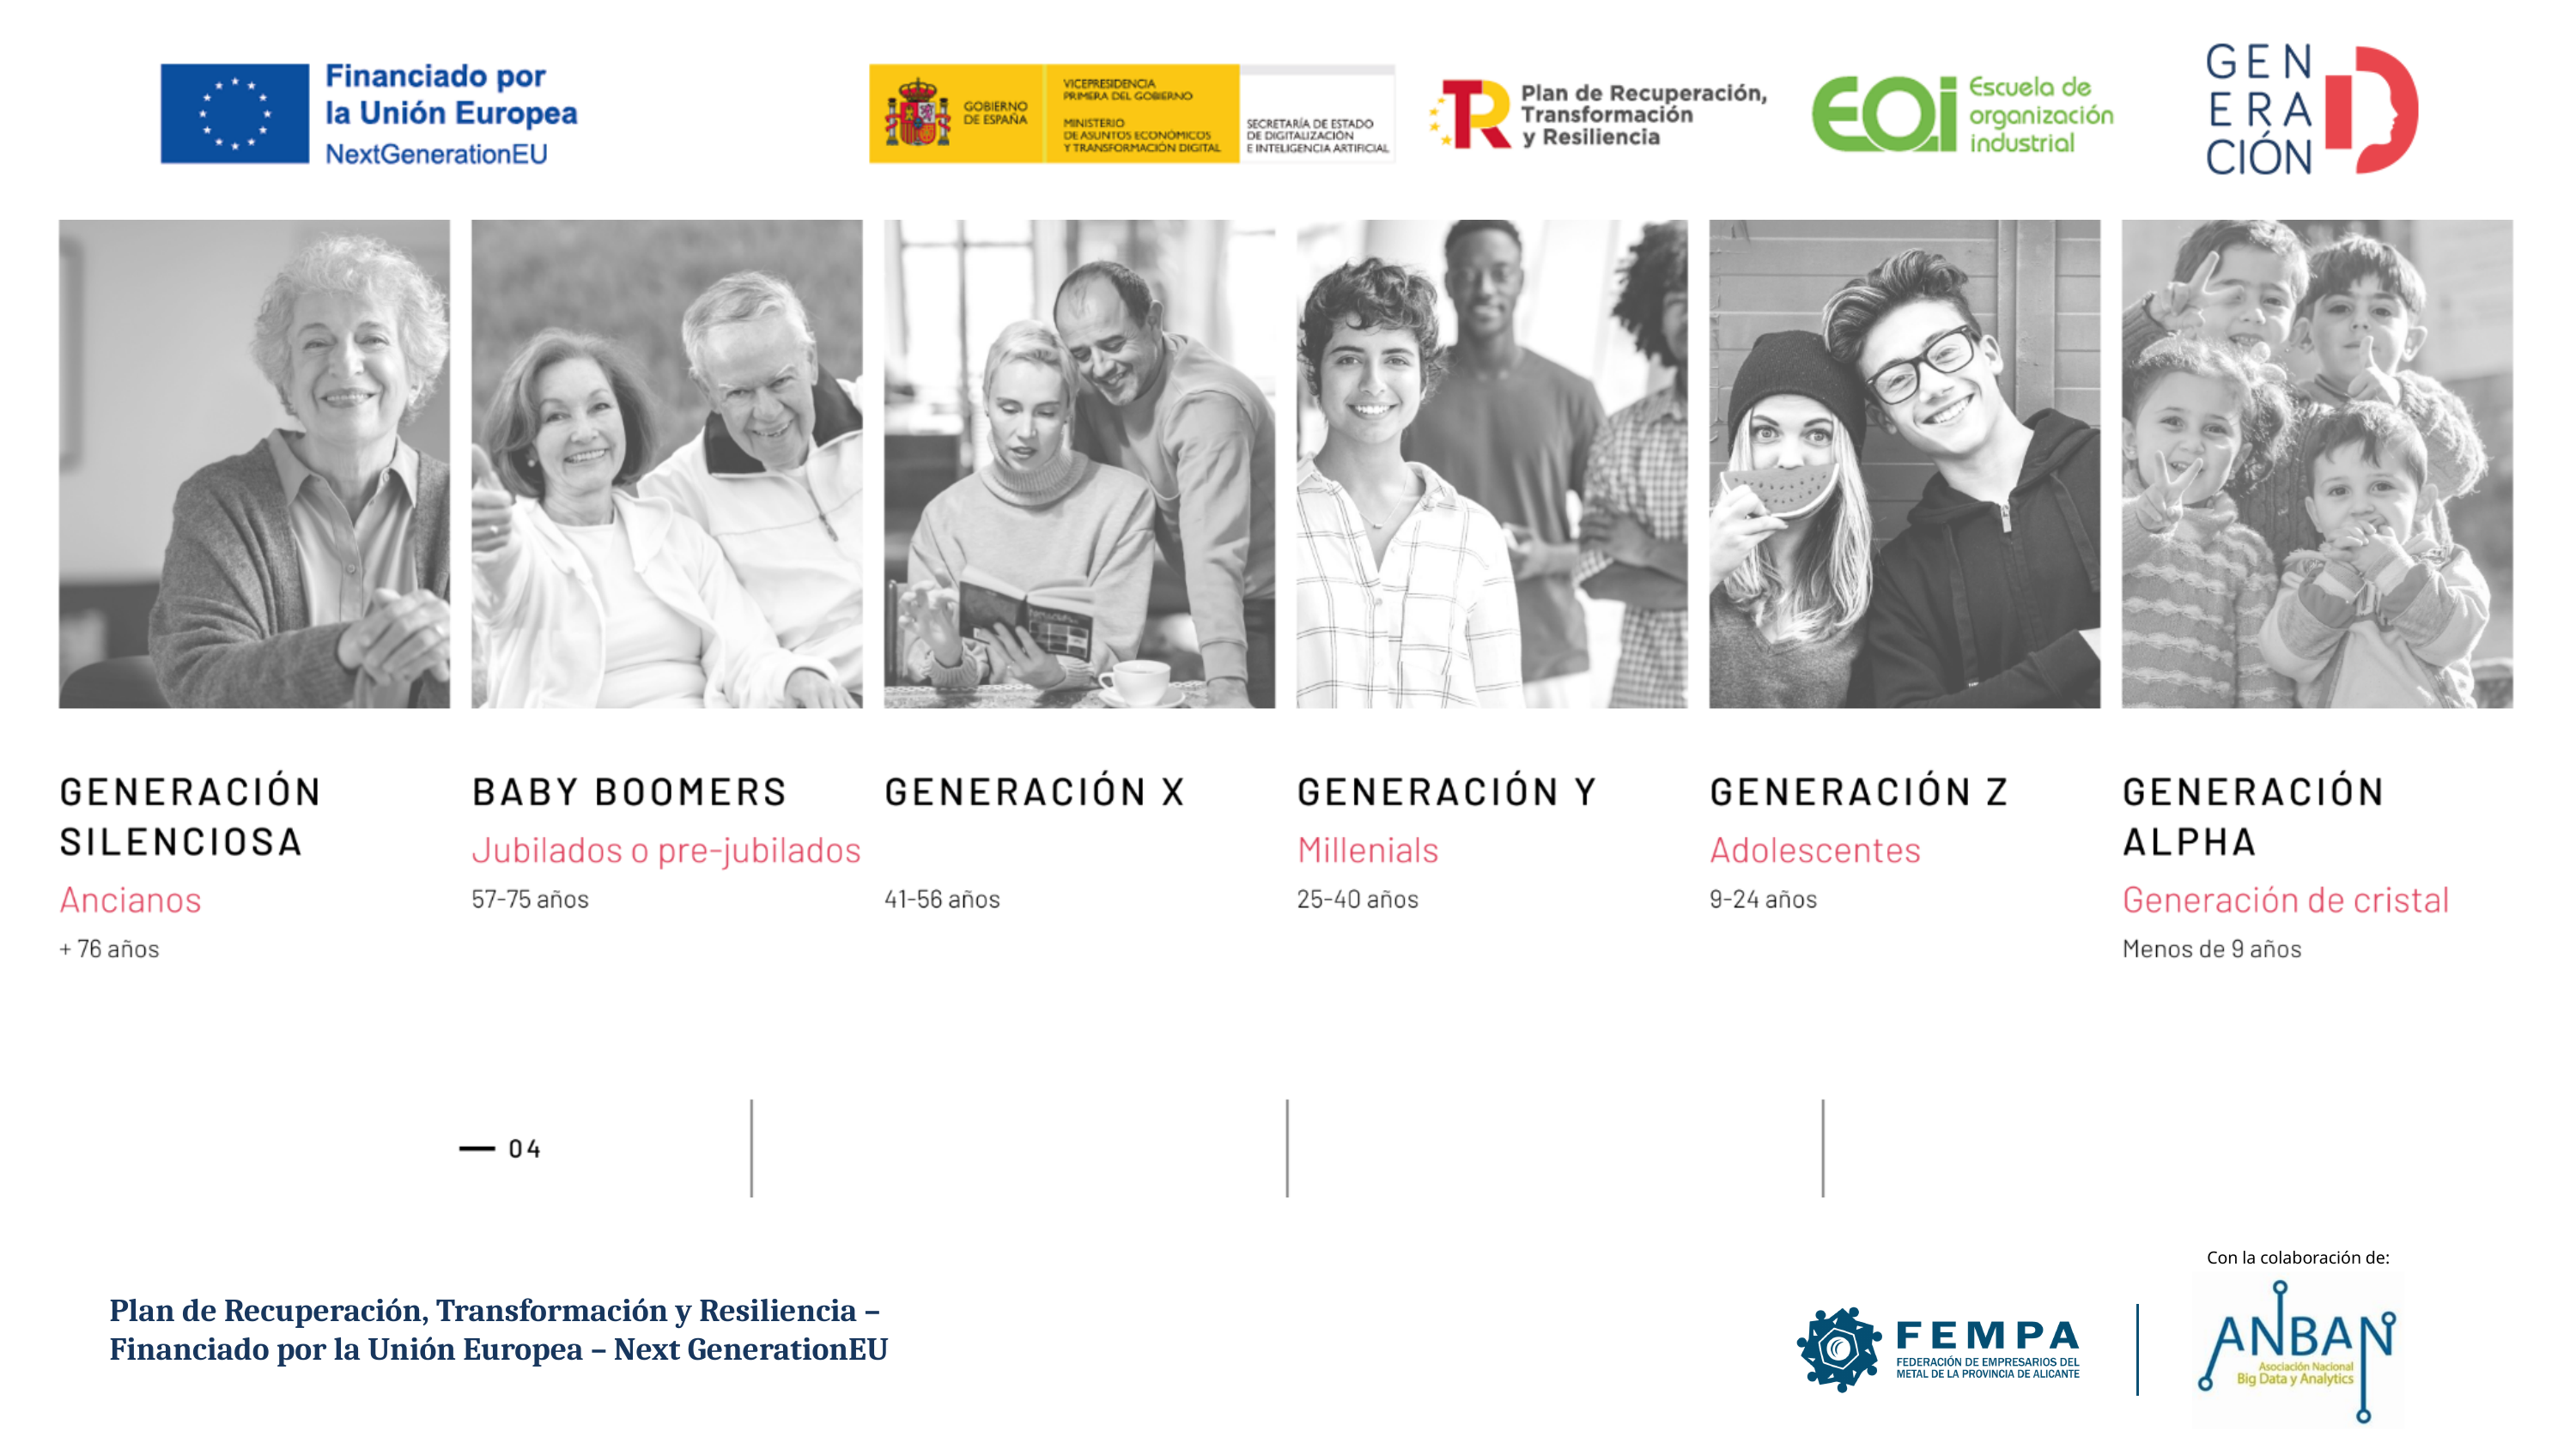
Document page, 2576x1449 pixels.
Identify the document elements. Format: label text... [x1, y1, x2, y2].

picture [1791, 1303, 2084, 1396]
picture [144, 15, 2432, 199]
picture [21, 219, 2555, 1197]
text_box Con la colaboración de: [2160, 1239, 2437, 1268]
picture [2191, 1270, 2405, 1429]
text_box Plan de Recuperación, Transformación y Resiliencia – Financiado por la Unión Europea – Next GenerationEU [96, 1282, 1028, 1374]
